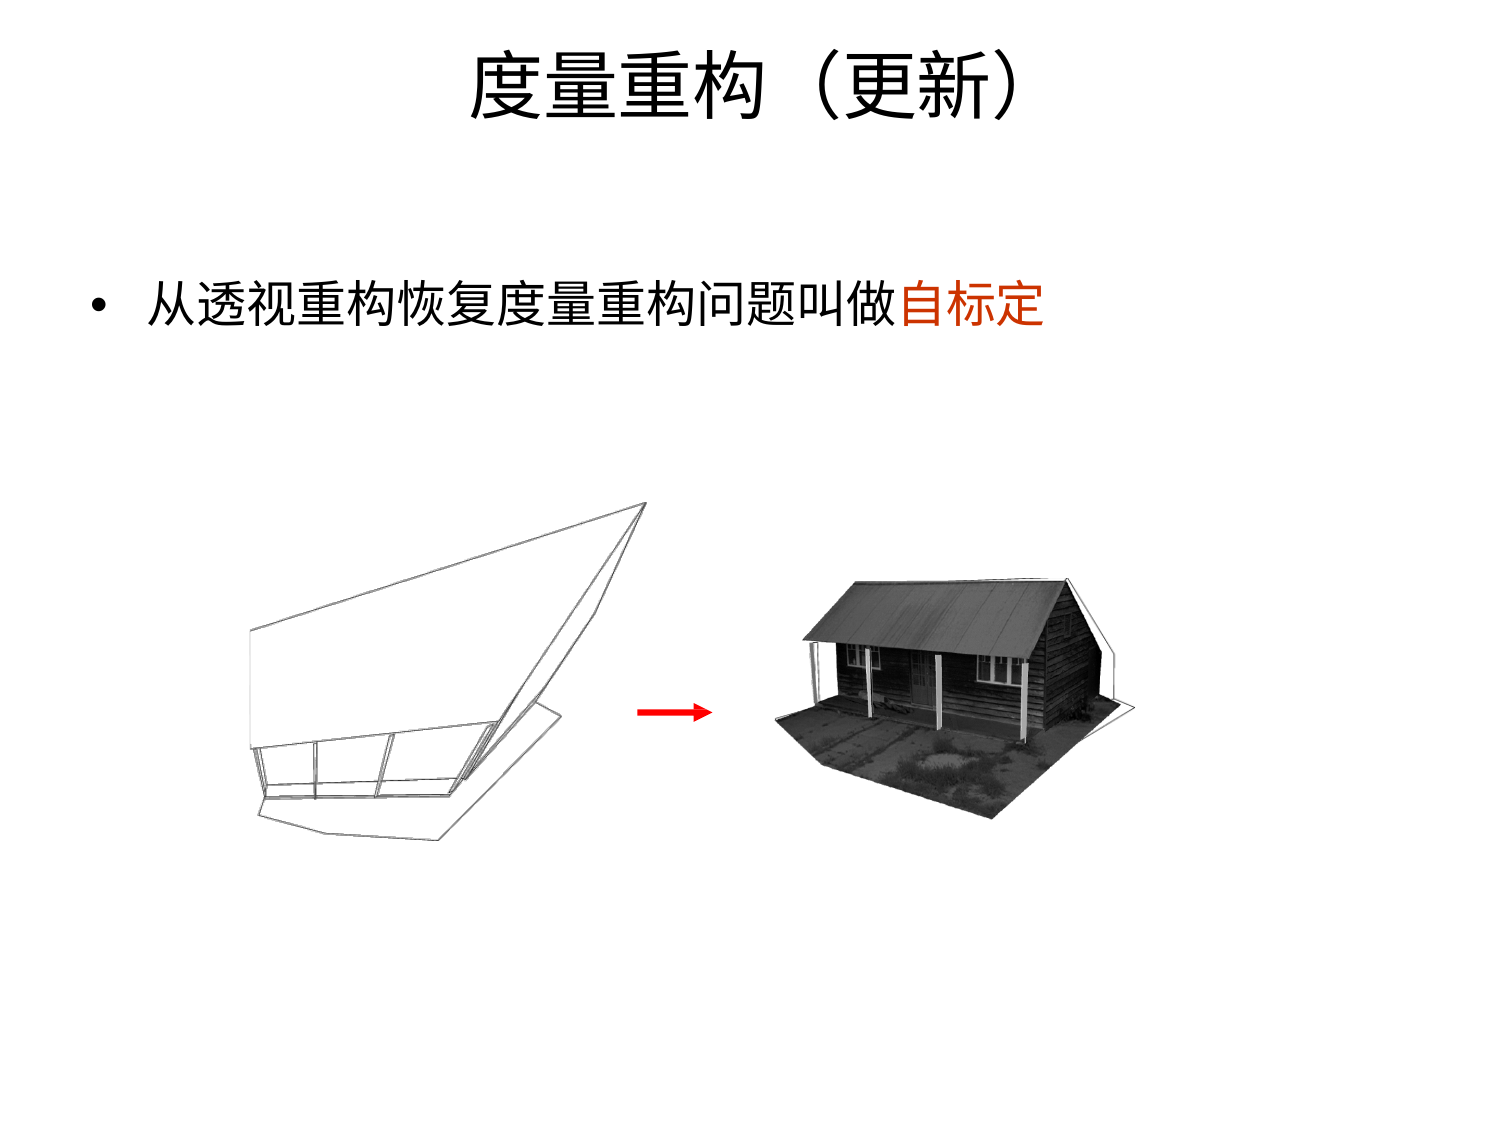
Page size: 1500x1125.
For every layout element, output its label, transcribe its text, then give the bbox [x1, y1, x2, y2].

text_box [637, 703, 713, 722]
text_box [249, 499, 650, 841]
title 度量重构（更新） [243, 36, 1257, 227]
text_box 从透视重构恢复度量重构问题叫做自标定 [87, 272, 1325, 334]
text_box [750, 562, 1150, 836]
